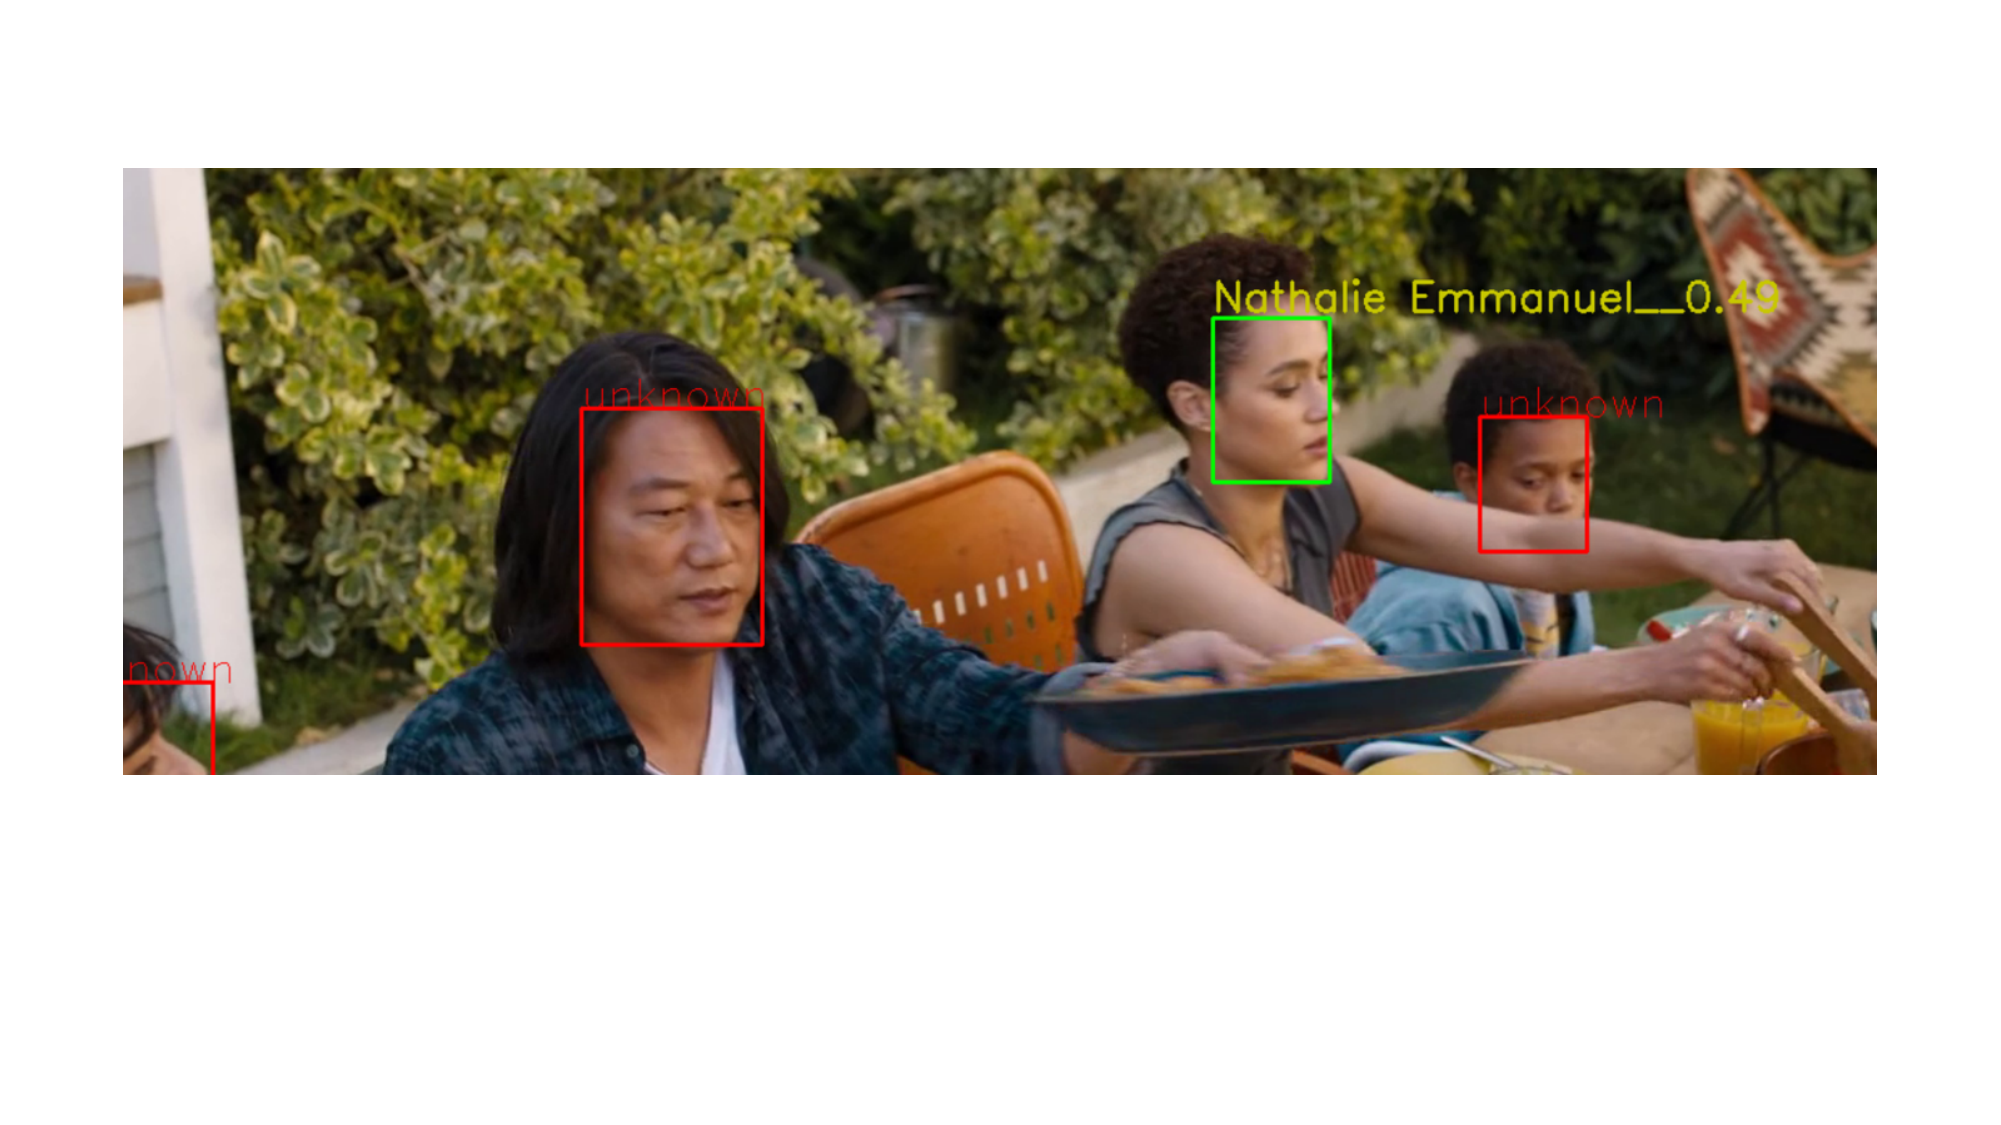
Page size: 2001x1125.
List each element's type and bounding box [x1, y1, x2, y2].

picture [123, 168, 1877, 775]
